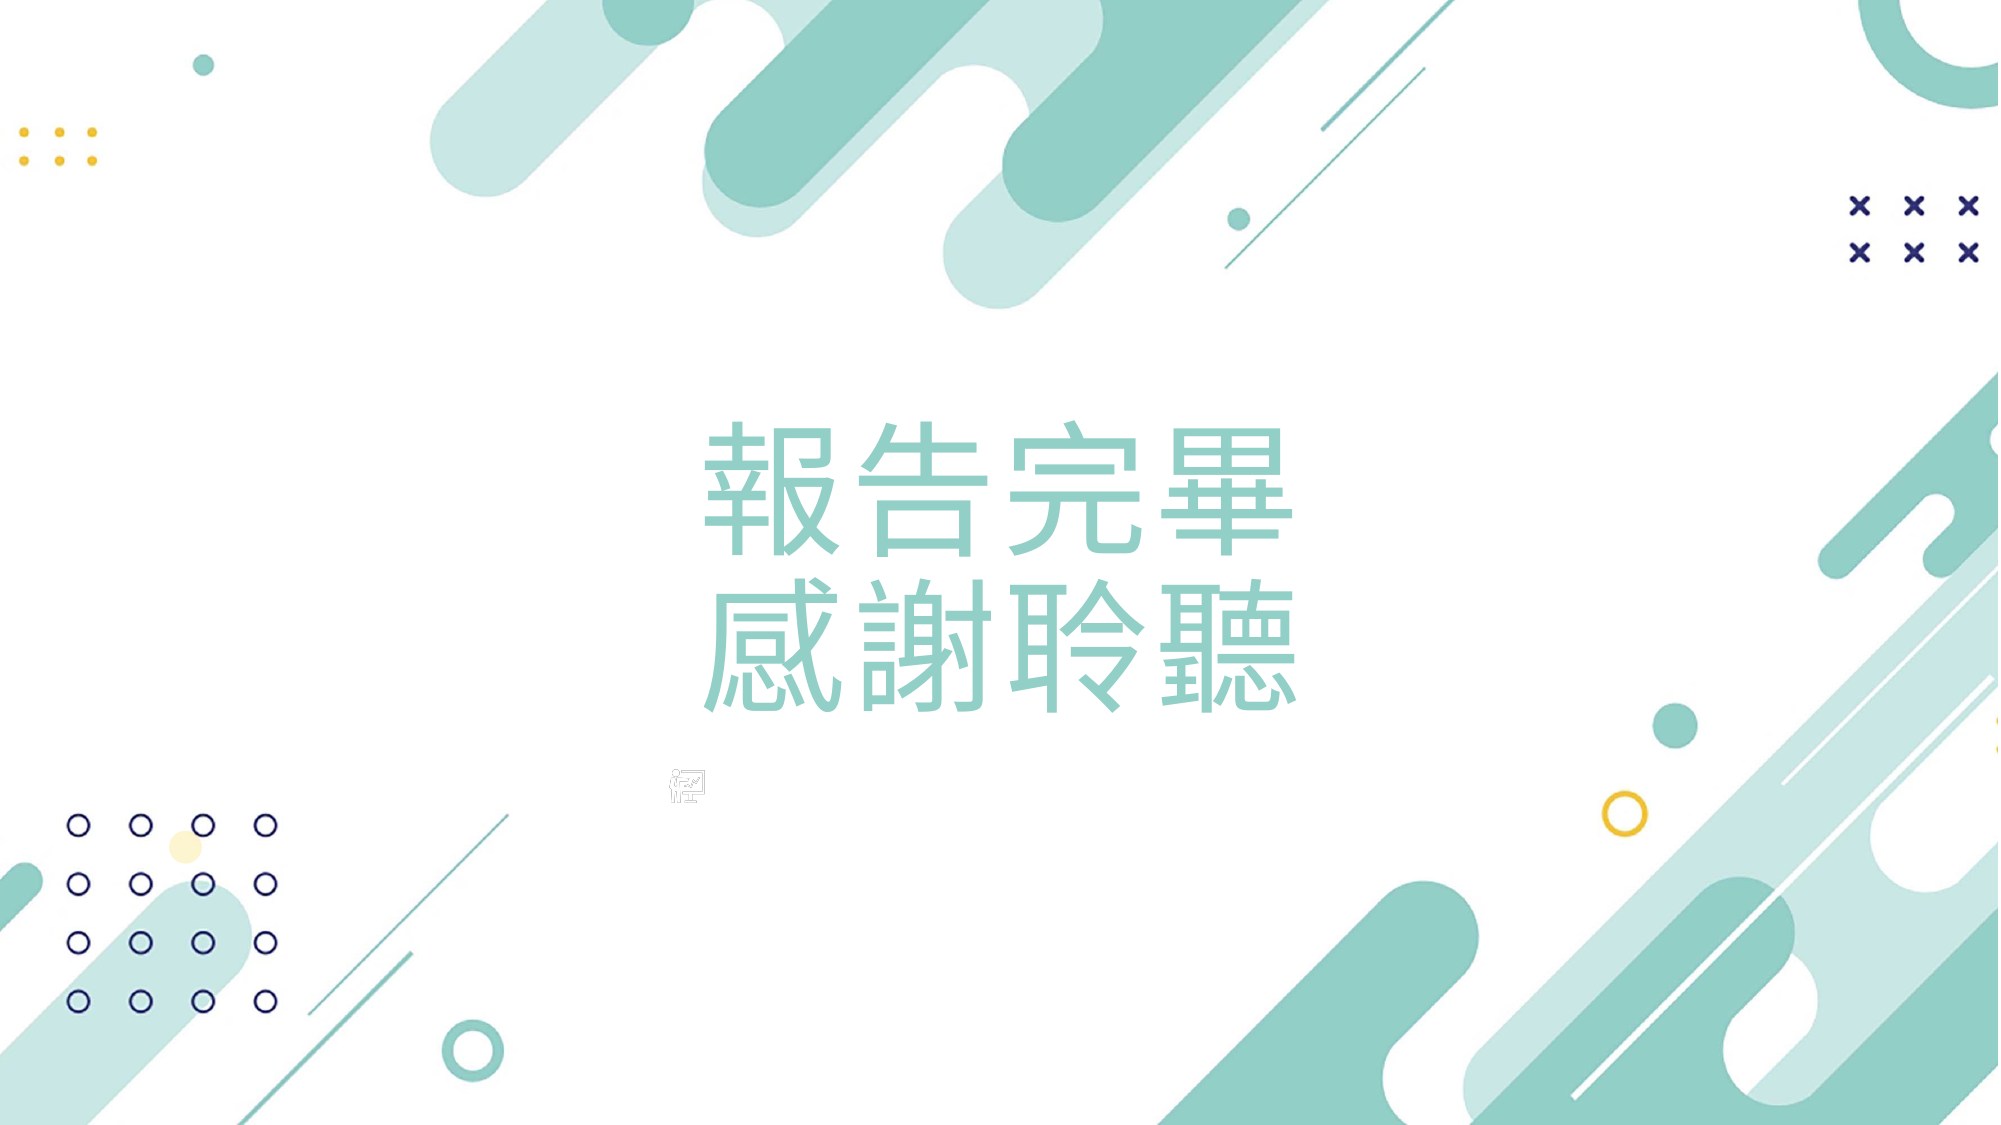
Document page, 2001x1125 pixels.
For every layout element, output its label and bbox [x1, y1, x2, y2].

picture [0, 0, 1998, 1125]
text_box [664, 391, 1336, 734]
